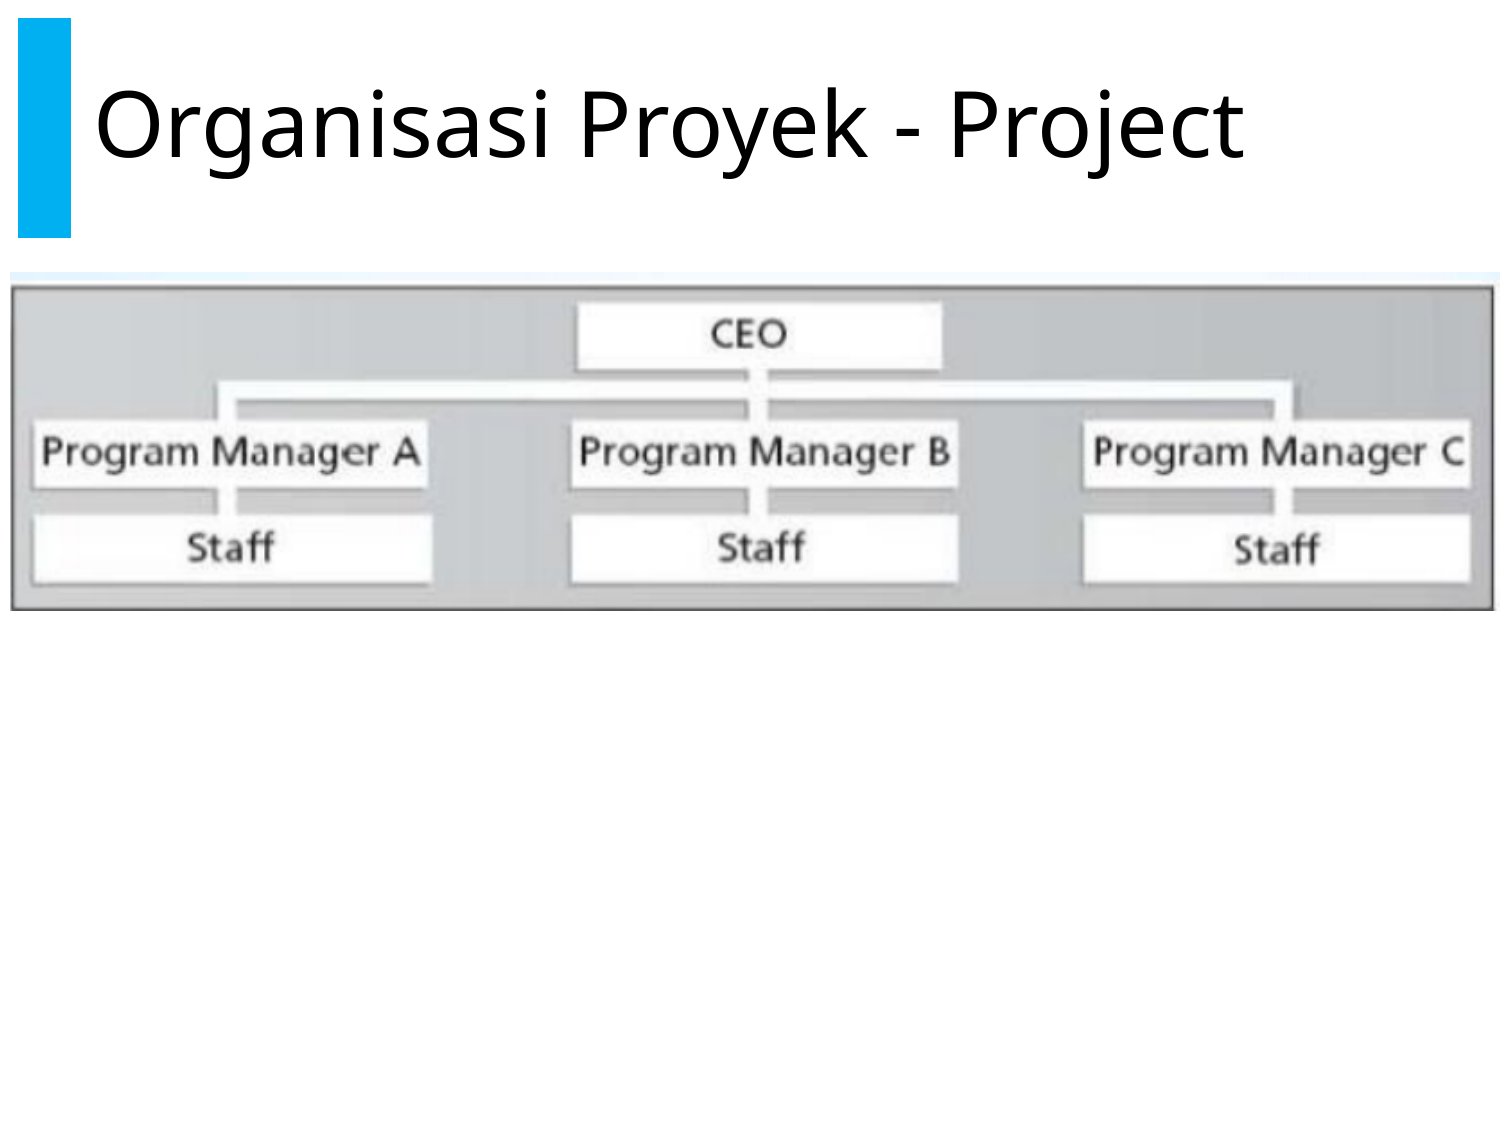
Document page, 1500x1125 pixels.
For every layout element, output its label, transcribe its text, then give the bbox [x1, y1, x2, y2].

picture [10, 272, 1500, 611]
title Organisasi Proyek - Project [78, 19, 1443, 237]
